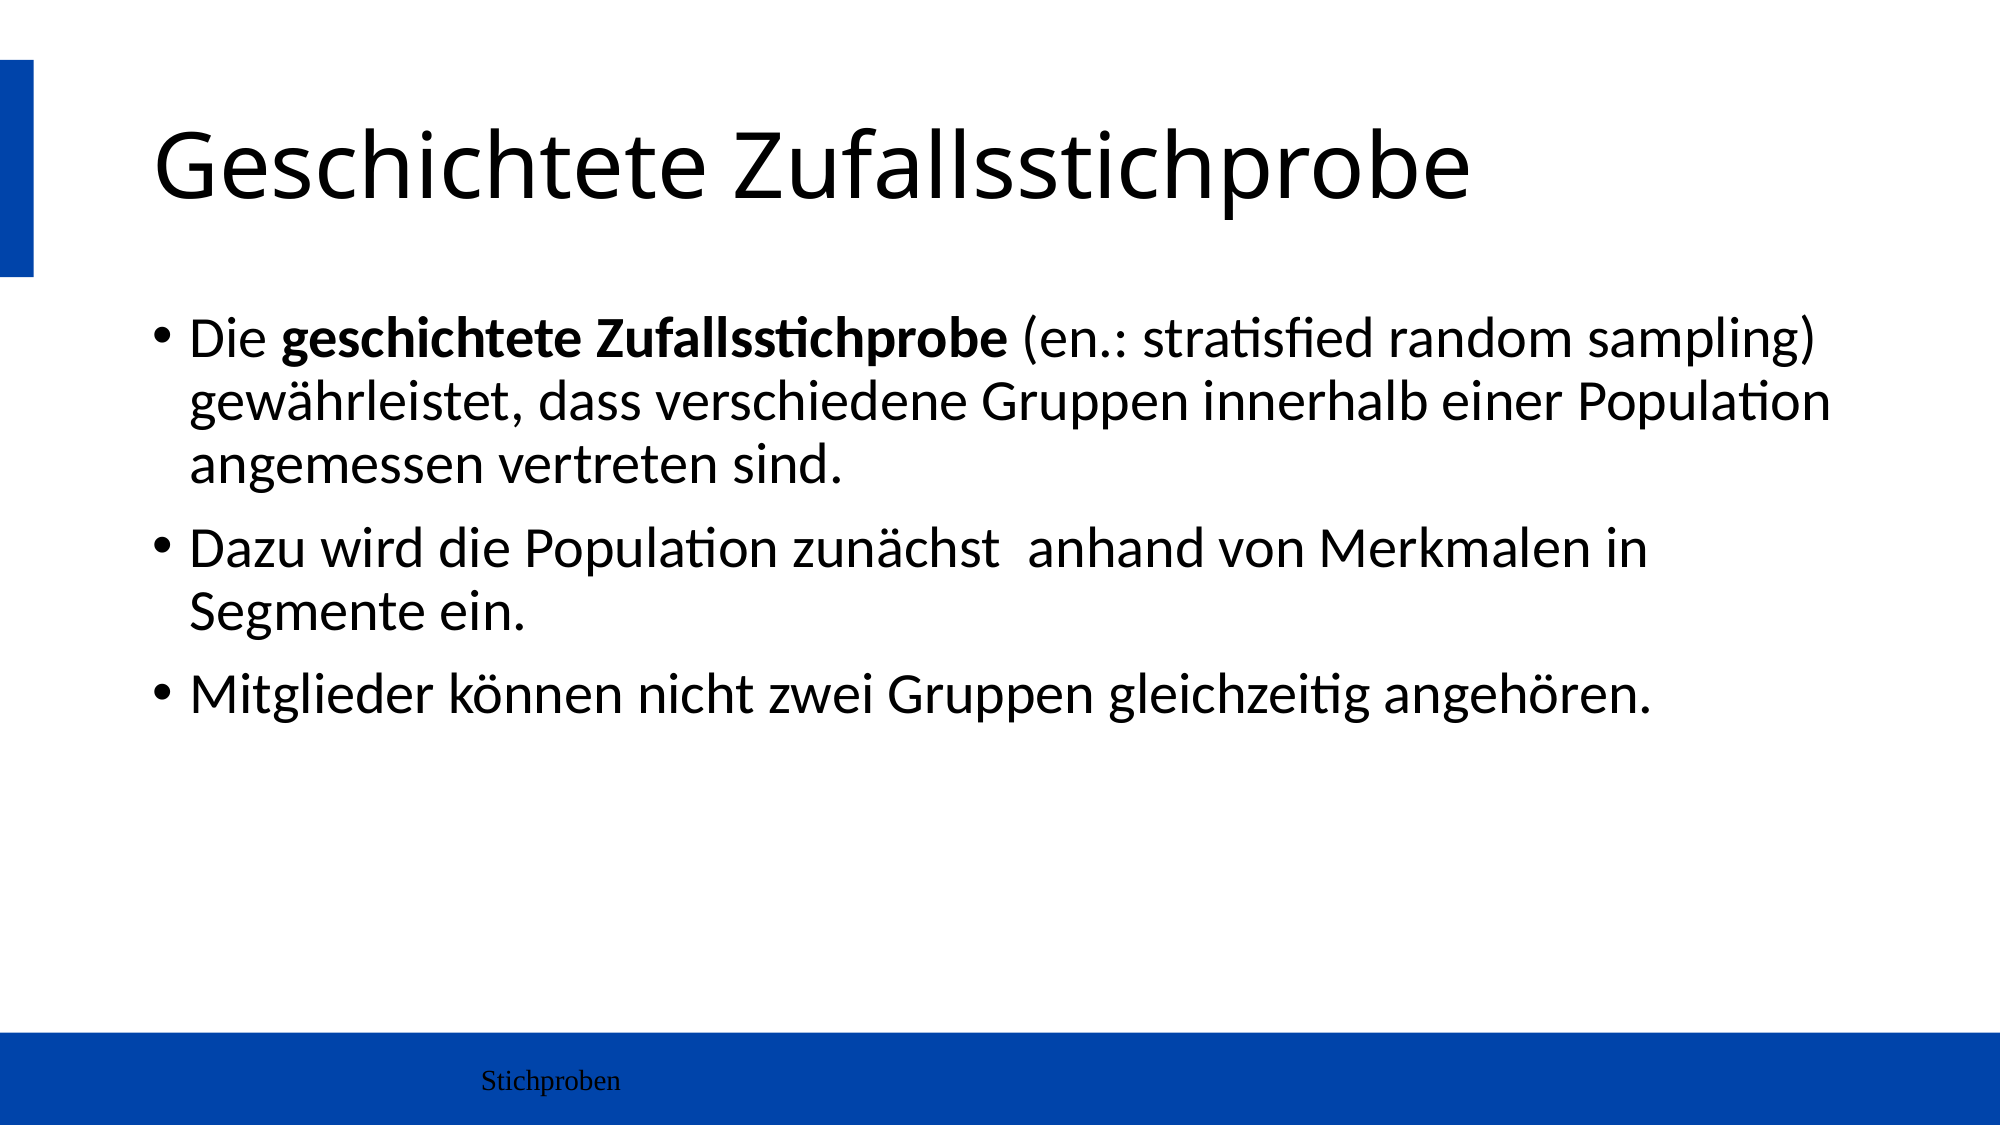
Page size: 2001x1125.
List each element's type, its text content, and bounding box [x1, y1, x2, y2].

title Geschichtete Zufallsstichprobe [137, 59, 1863, 278]
list Die geschichtete Zufallsstichprobe (en.: stratisfied random sampling) gewährleistet, dass verschiedene Gruppen innerhalb einer Population angemessen vertreten sind. Dazu wird die Population zunächst anhand von Merkmalen in Segmente ein. Mitglieder können nicht zwei Gruppen gleichzeitig angehören. [137, 299, 1863, 1014]
footer Stichproben [31, 1048, 1071, 1109]
